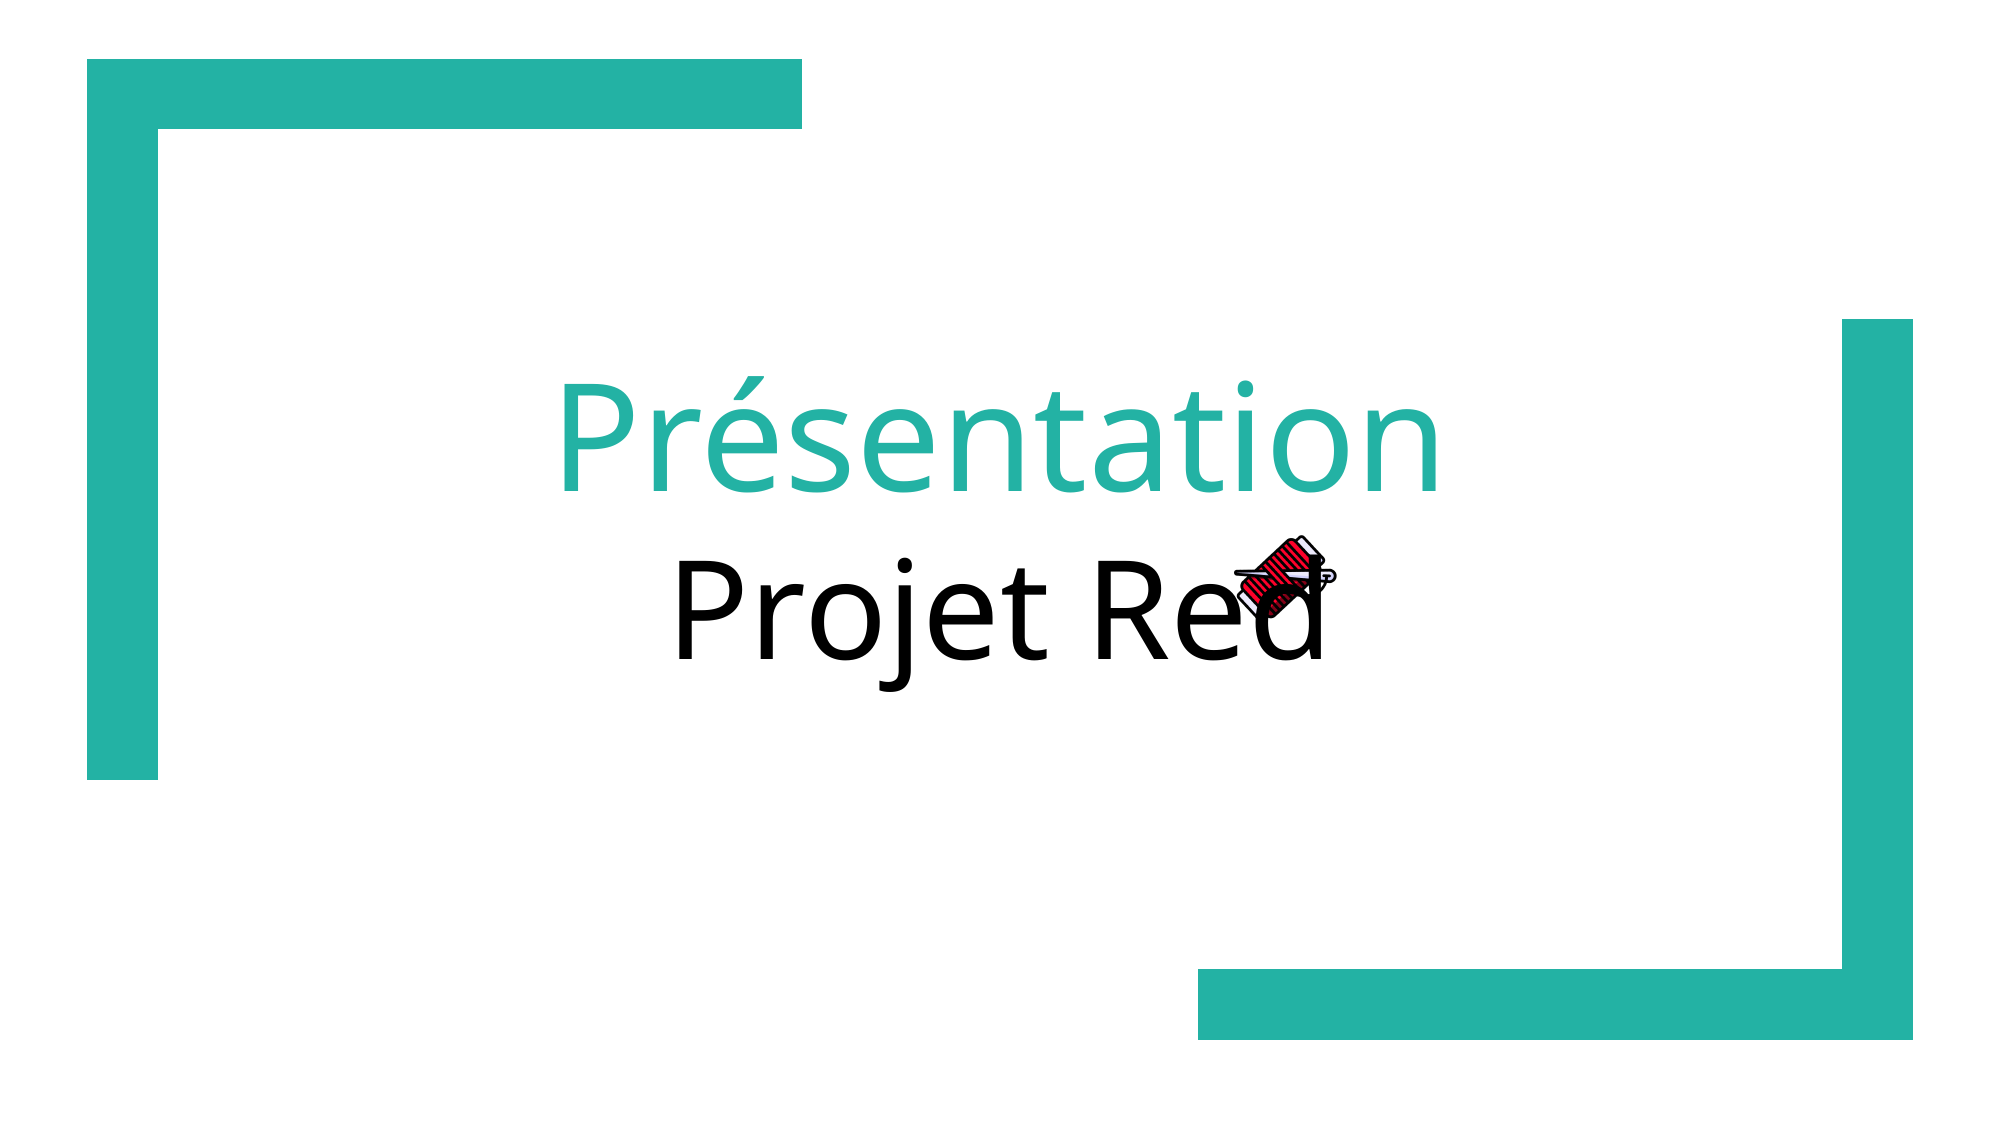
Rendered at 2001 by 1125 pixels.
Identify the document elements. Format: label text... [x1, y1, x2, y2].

text_box [87, 129, 158, 780]
text_box [1842, 319, 1913, 1033]
picture [1235, 532, 1327, 624]
text_box Présentation Projet Red [137, 321, 1863, 708]
text_box [1198, 969, 1913, 1040]
text_box [87, 59, 802, 129]
